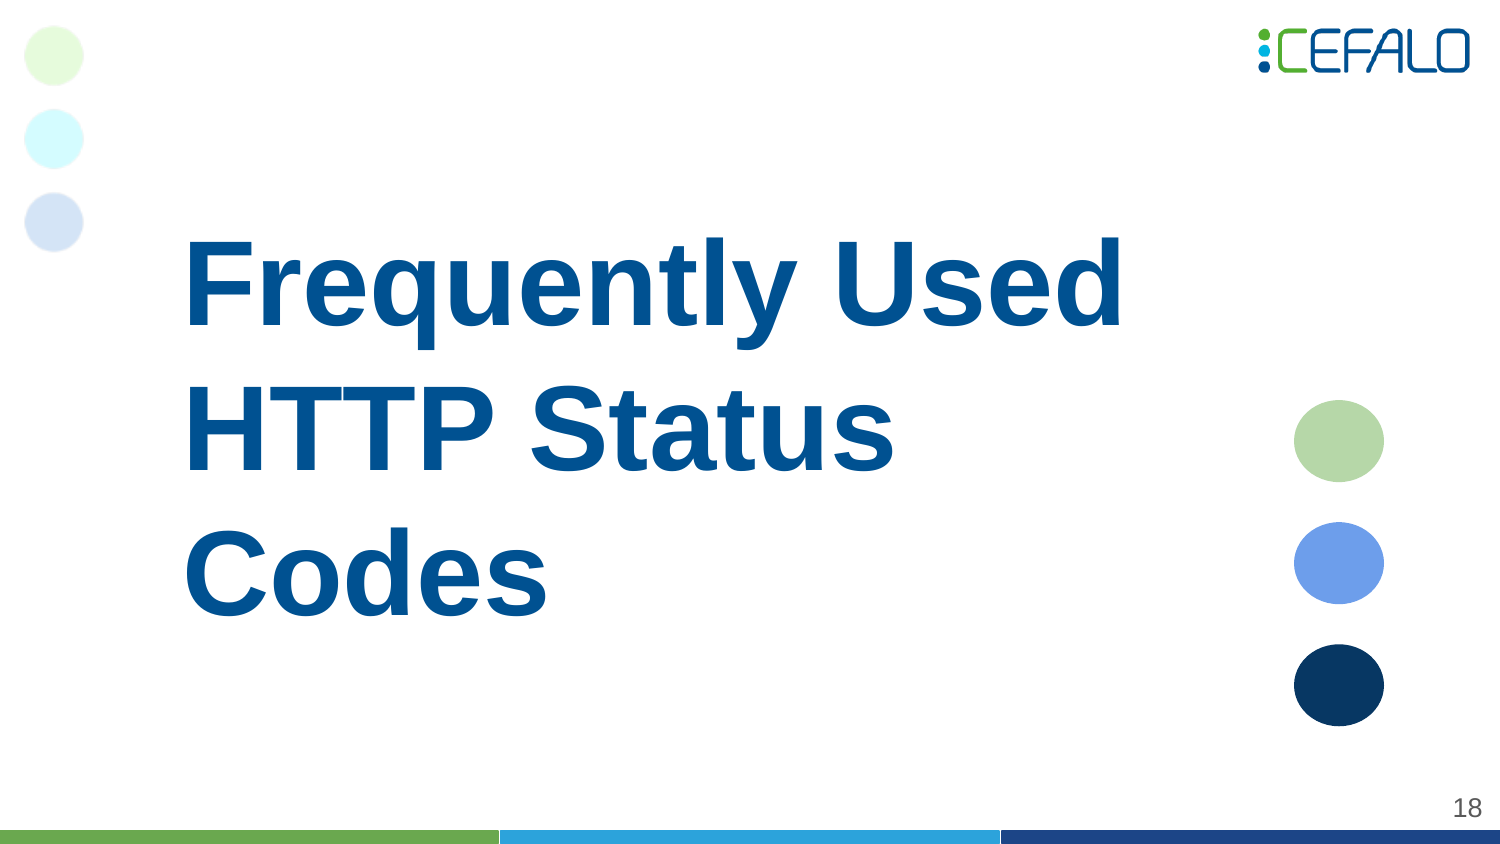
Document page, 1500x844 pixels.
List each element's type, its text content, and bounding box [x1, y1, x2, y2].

text_box [1294, 522, 1385, 605]
text_box [1294, 644, 1385, 727]
title Frequently Used HTTP Status Codes [170, 86, 1266, 758]
slide_number ‹#› [1403, 779, 1494, 844]
picture [1258, 28, 1470, 73]
text_box [1294, 400, 1385, 483]
